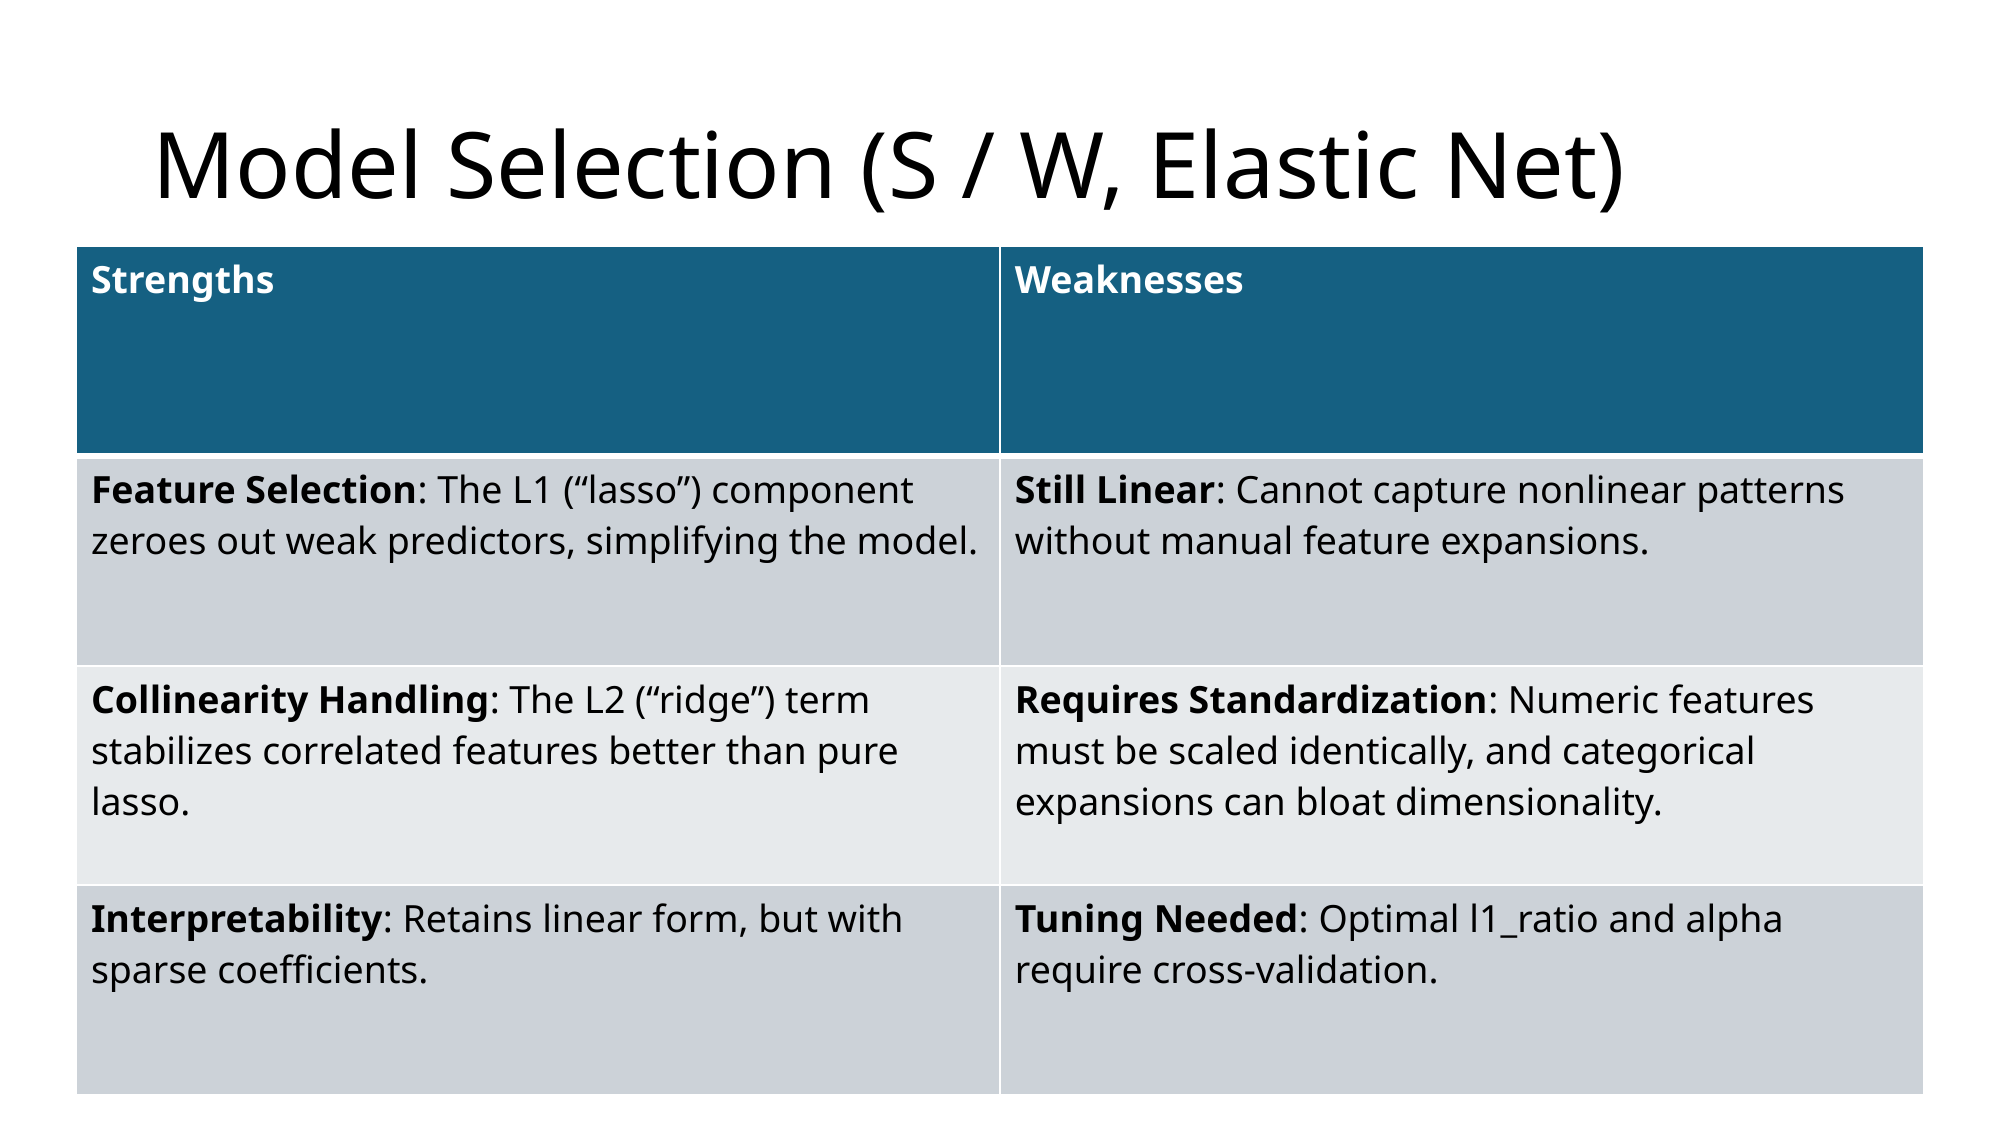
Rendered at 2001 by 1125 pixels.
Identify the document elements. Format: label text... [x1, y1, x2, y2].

table_header Weaknesses [1001, 247, 1923, 453]
table_cell Tuning Needed: Optimal l1_ratio and alpha require cross‐validation. [1001, 886, 1923, 1094]
table_cell Requires Standardization: Numeric features must be scaled identically, and categorical expansions can bloat dimensionality. [1001, 667, 1923, 884]
table_cell Collinearity Handling: The L2 (“ridge”) term stabilizes correlated features better than pure lasso. [77, 667, 999, 884]
title Model Selection (S / W, Elastic Net) [137, 59, 1863, 246]
table_cell Feature Selection: The L1 (“lasso”) component zeroes out weak predictors, simplifying the model. [77, 459, 999, 665]
table_cell Interpretability: Retains linear form, but with sparse coefficients. [77, 886, 999, 1094]
table_cell Still Linear: Cannot capture nonlinear patterns without manual feature expansions. [1001, 459, 1923, 665]
table_header Strengths [77, 247, 999, 453]
